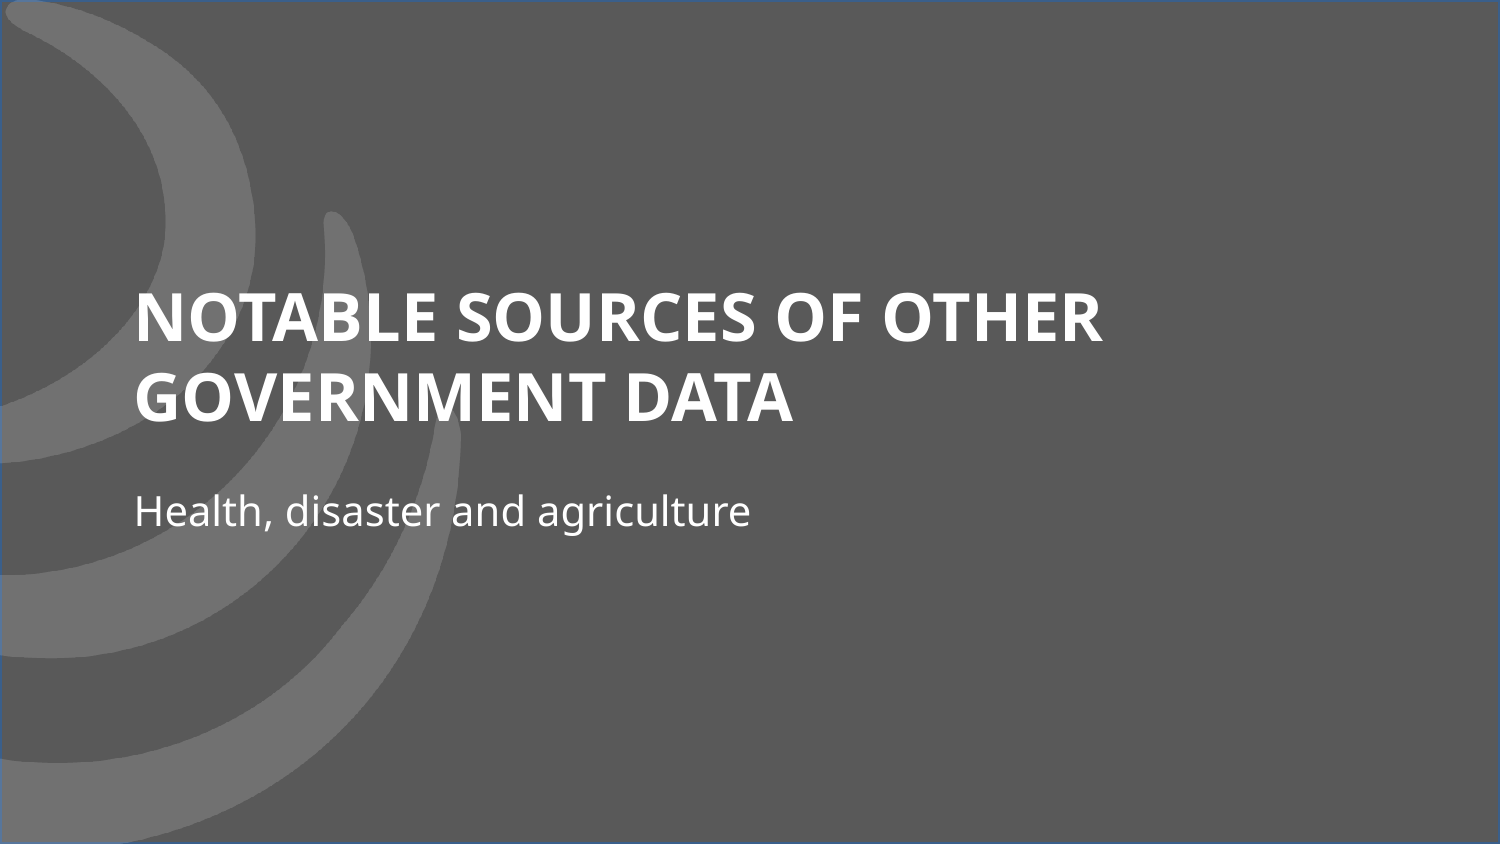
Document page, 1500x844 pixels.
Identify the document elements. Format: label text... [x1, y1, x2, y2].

picture [0, 0, 469, 844]
title Notable sources of other government data [118, 266, 1394, 372]
list Health, disaster and agriculture [118, 434, 1394, 543]
